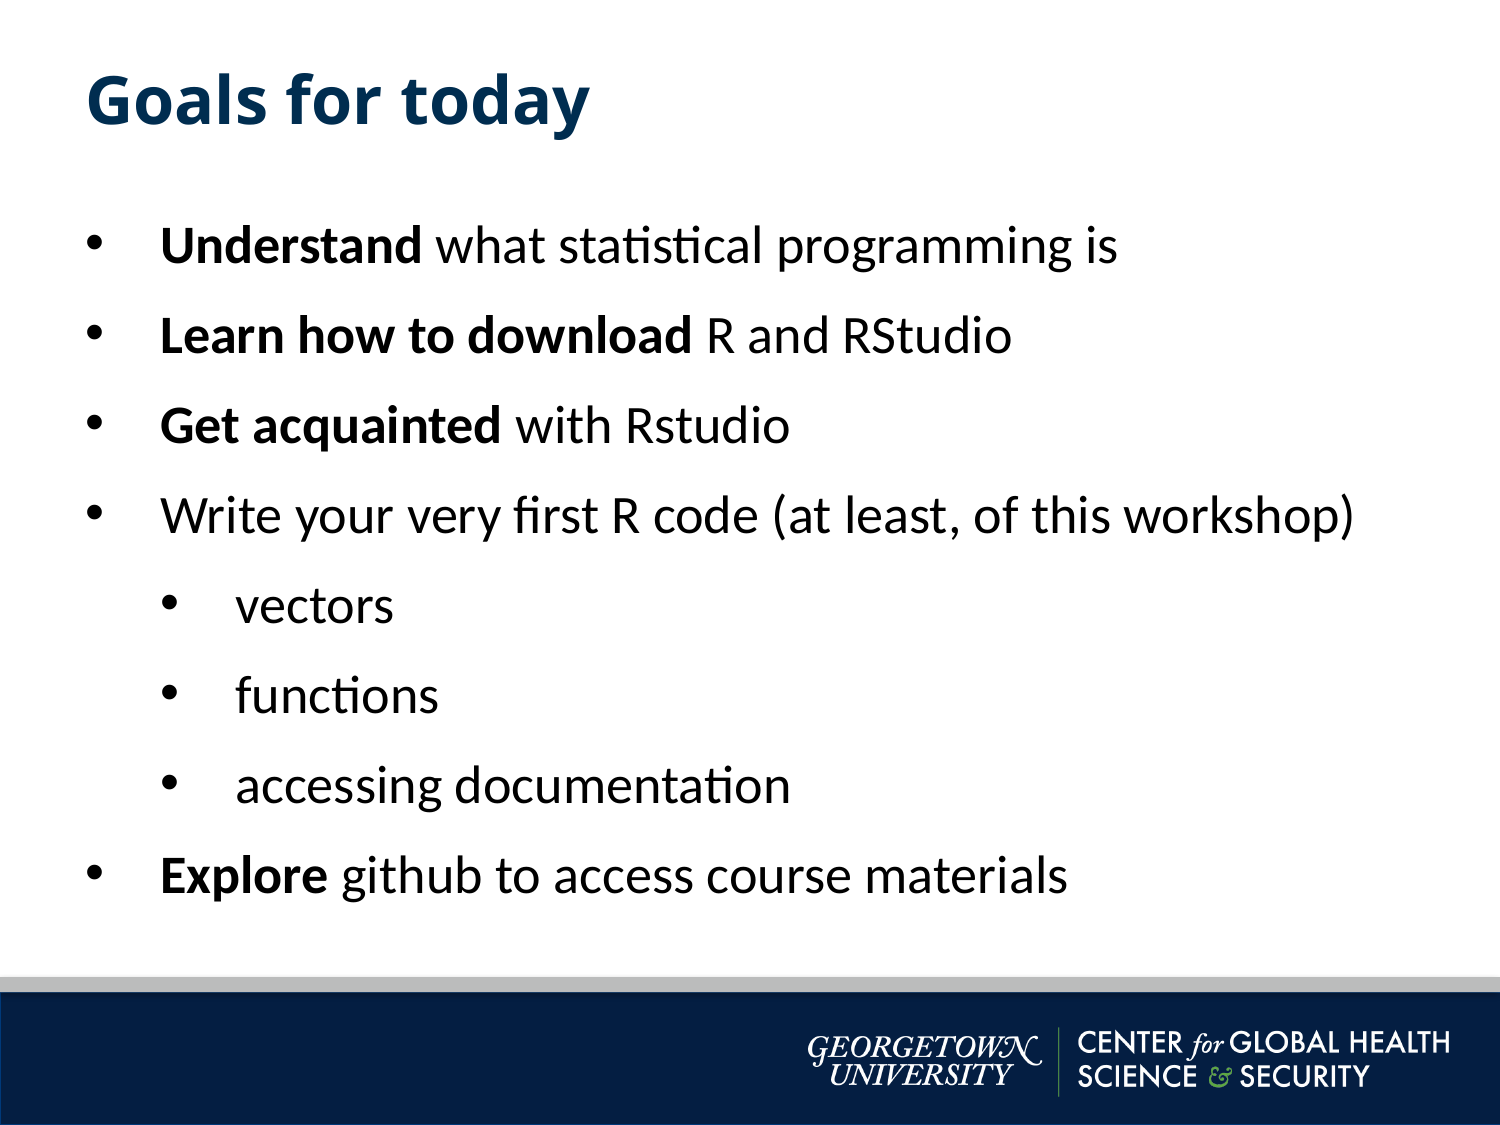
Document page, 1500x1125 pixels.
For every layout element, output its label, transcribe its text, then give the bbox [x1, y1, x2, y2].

text_box Understand what statistical programming is Learn how to download R and RStudio Get acquainted with Rstudio Write your very first R code (at least, of this workshop) vectors functions accessing documentation Explore github to access course materials [70, 201, 1430, 1092]
text_box Goals for today [70, 50, 1153, 201]
picture [808, 1027, 1449, 1097]
